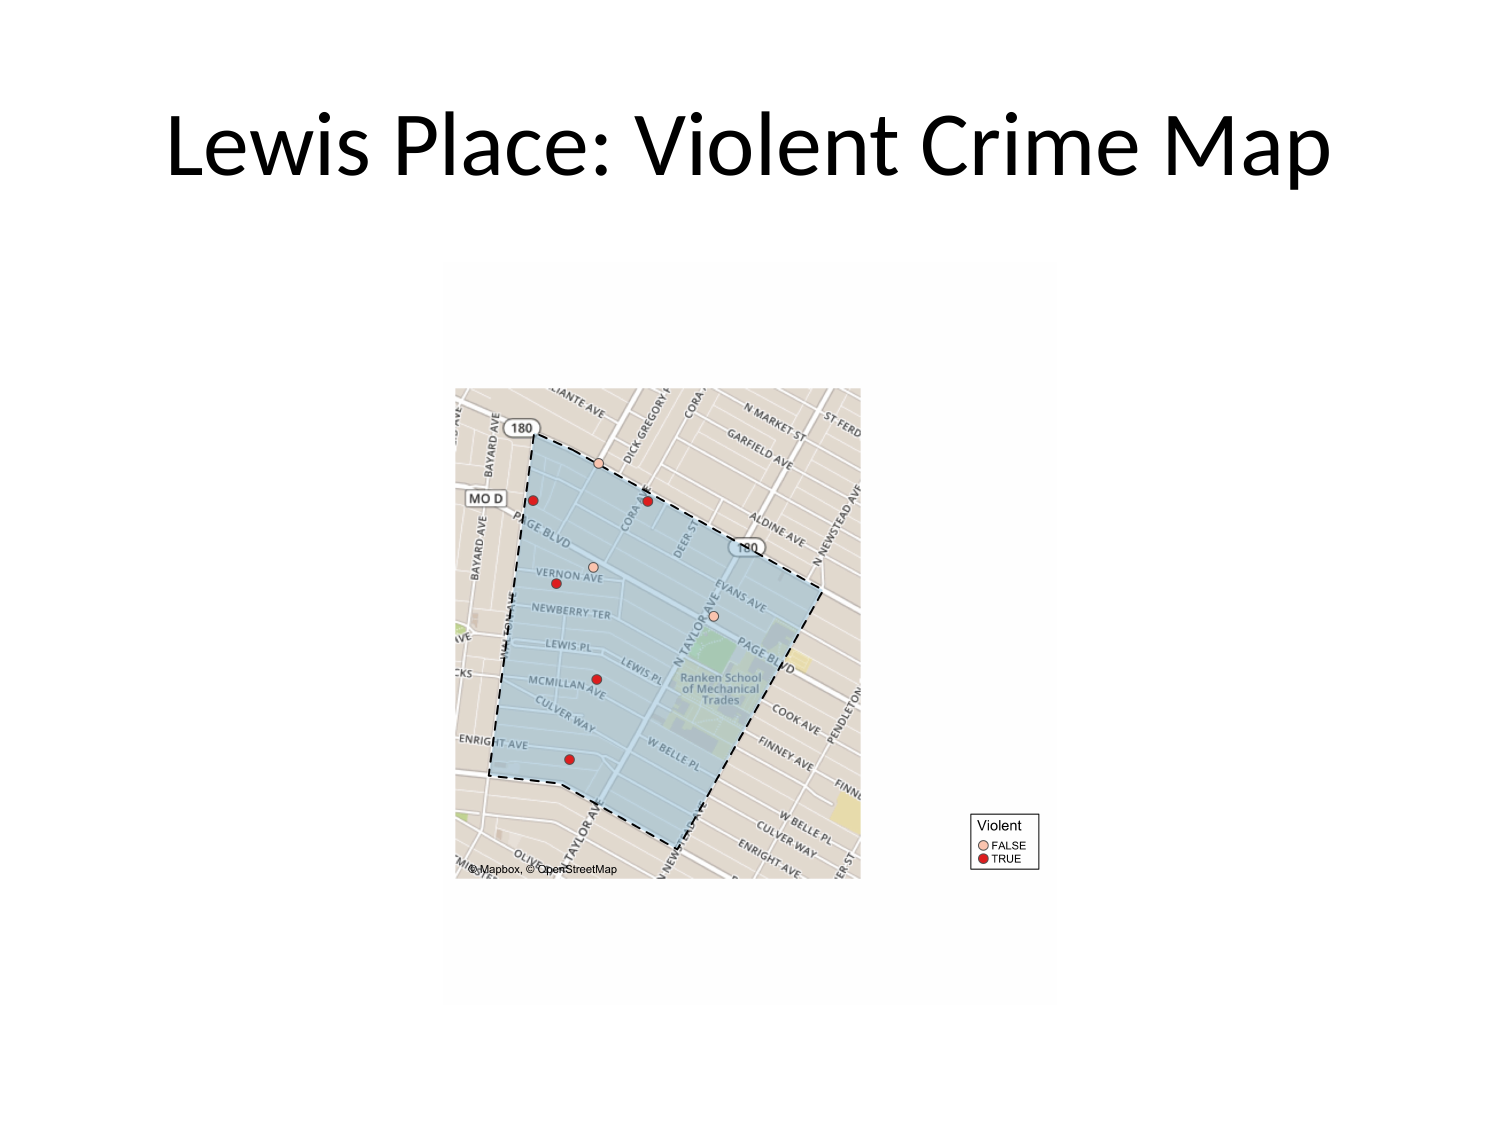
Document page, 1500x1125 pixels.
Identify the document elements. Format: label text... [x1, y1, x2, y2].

title Lewis Place: Violent Crime Map [75, 45, 1425, 233]
picture [443, 262, 1057, 1005]
